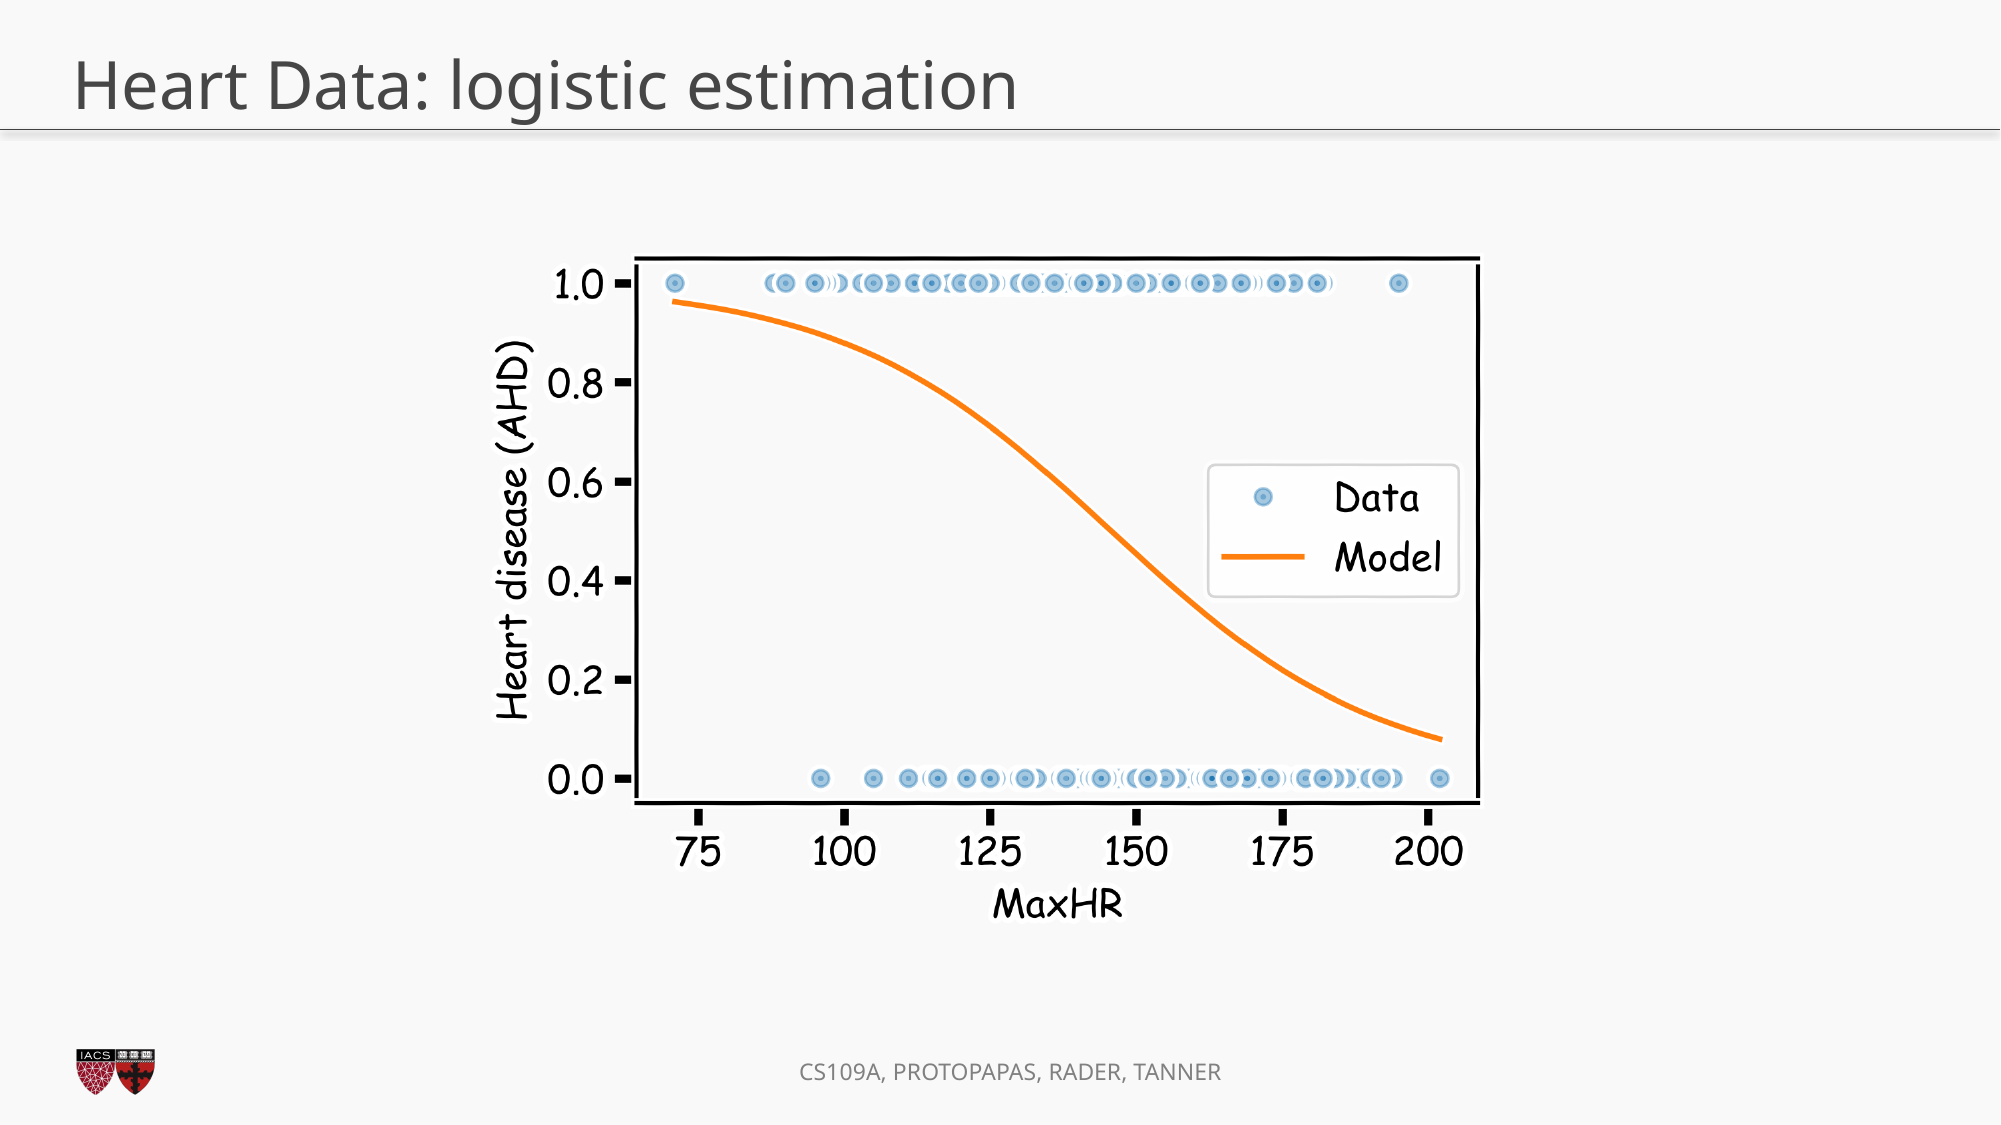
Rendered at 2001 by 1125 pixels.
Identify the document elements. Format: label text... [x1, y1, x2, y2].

picture [75, 1049, 155, 1095]
picture [444, 161, 1646, 963]
title Heart Data: logistic estimation [57, 35, 1943, 162]
